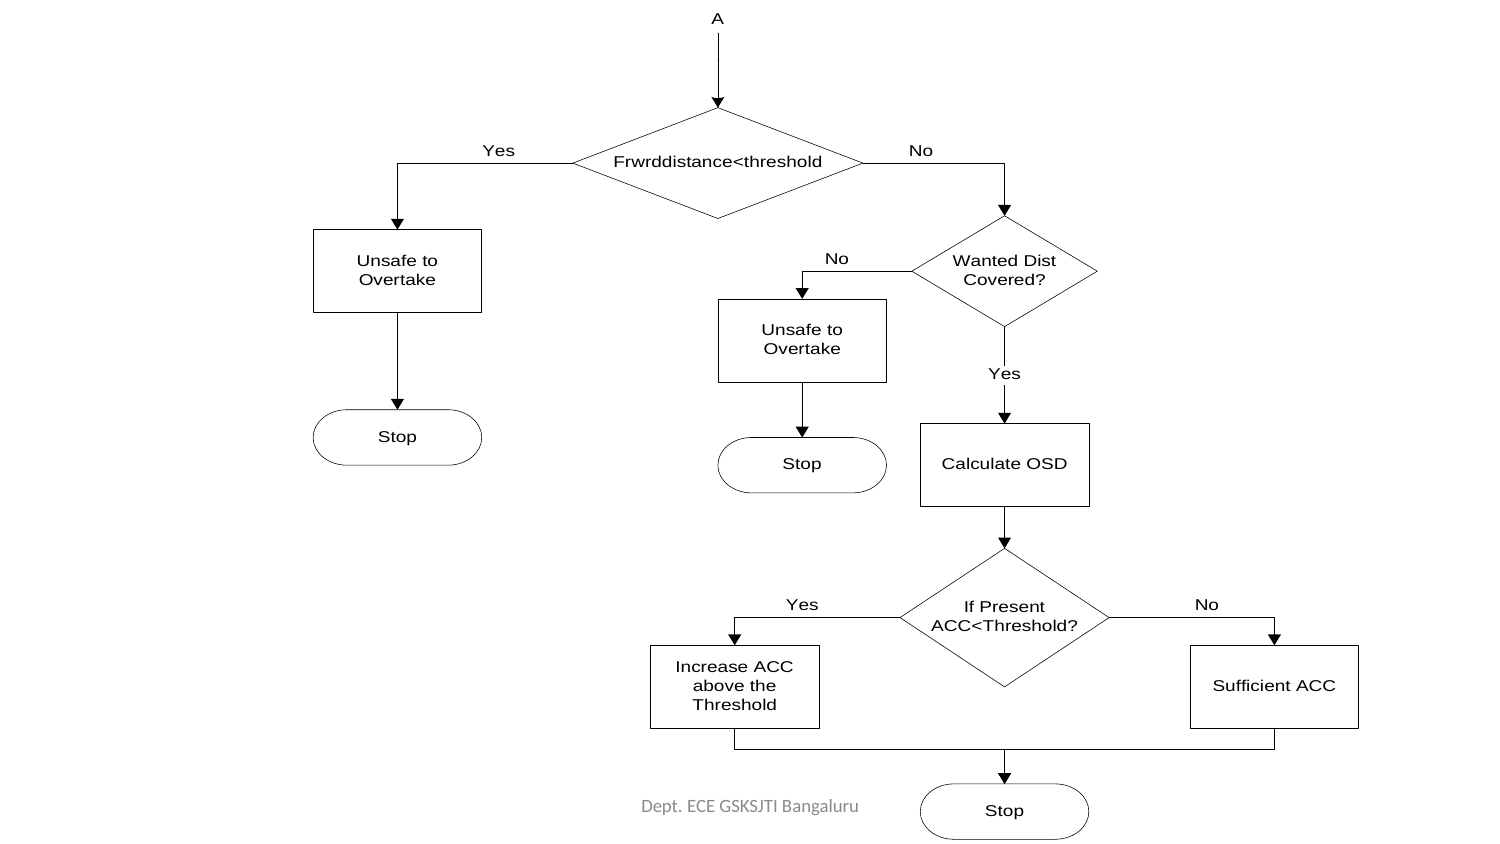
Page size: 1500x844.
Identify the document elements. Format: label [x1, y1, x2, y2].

text_box [309, 0, 1363, 842]
